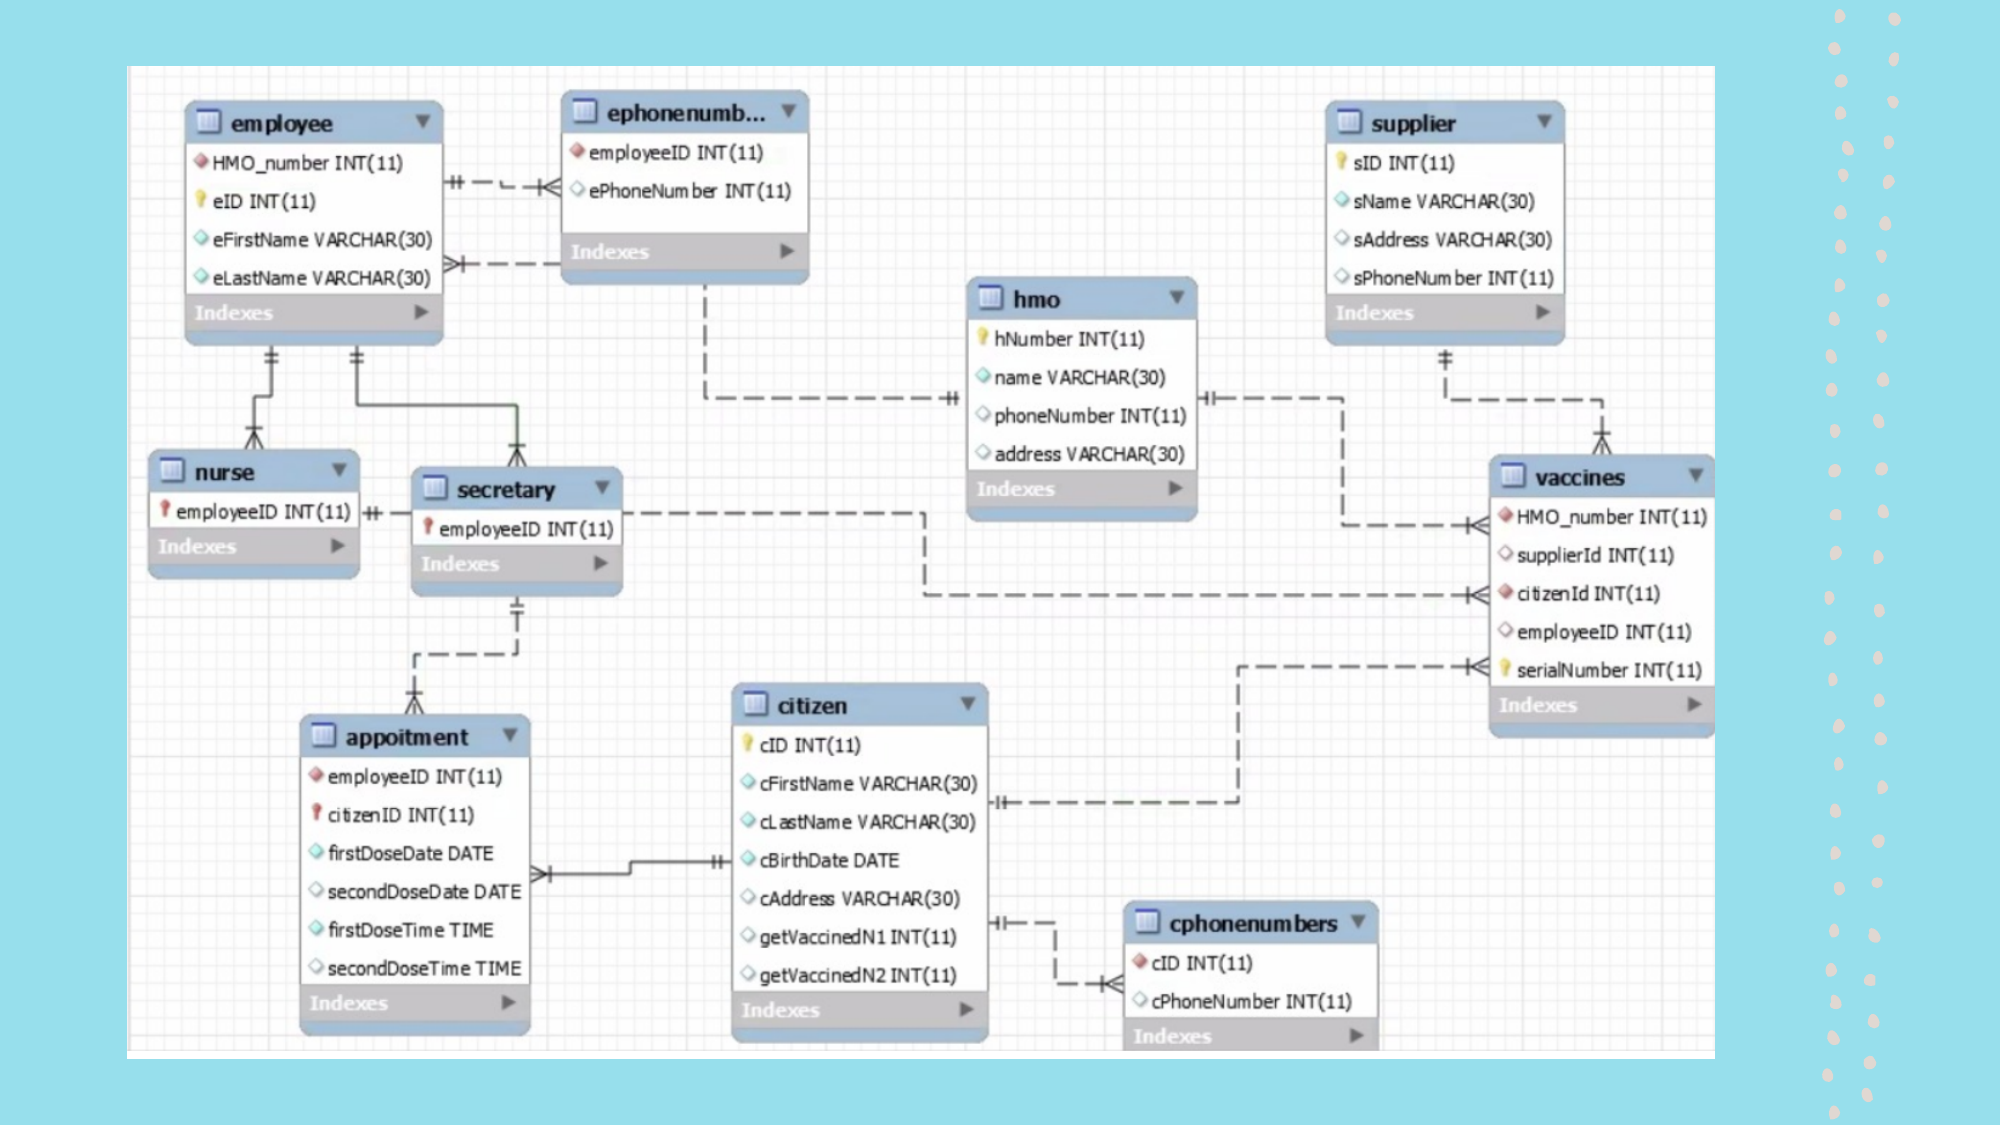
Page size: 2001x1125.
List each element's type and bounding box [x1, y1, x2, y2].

picture [127, 66, 1715, 1059]
